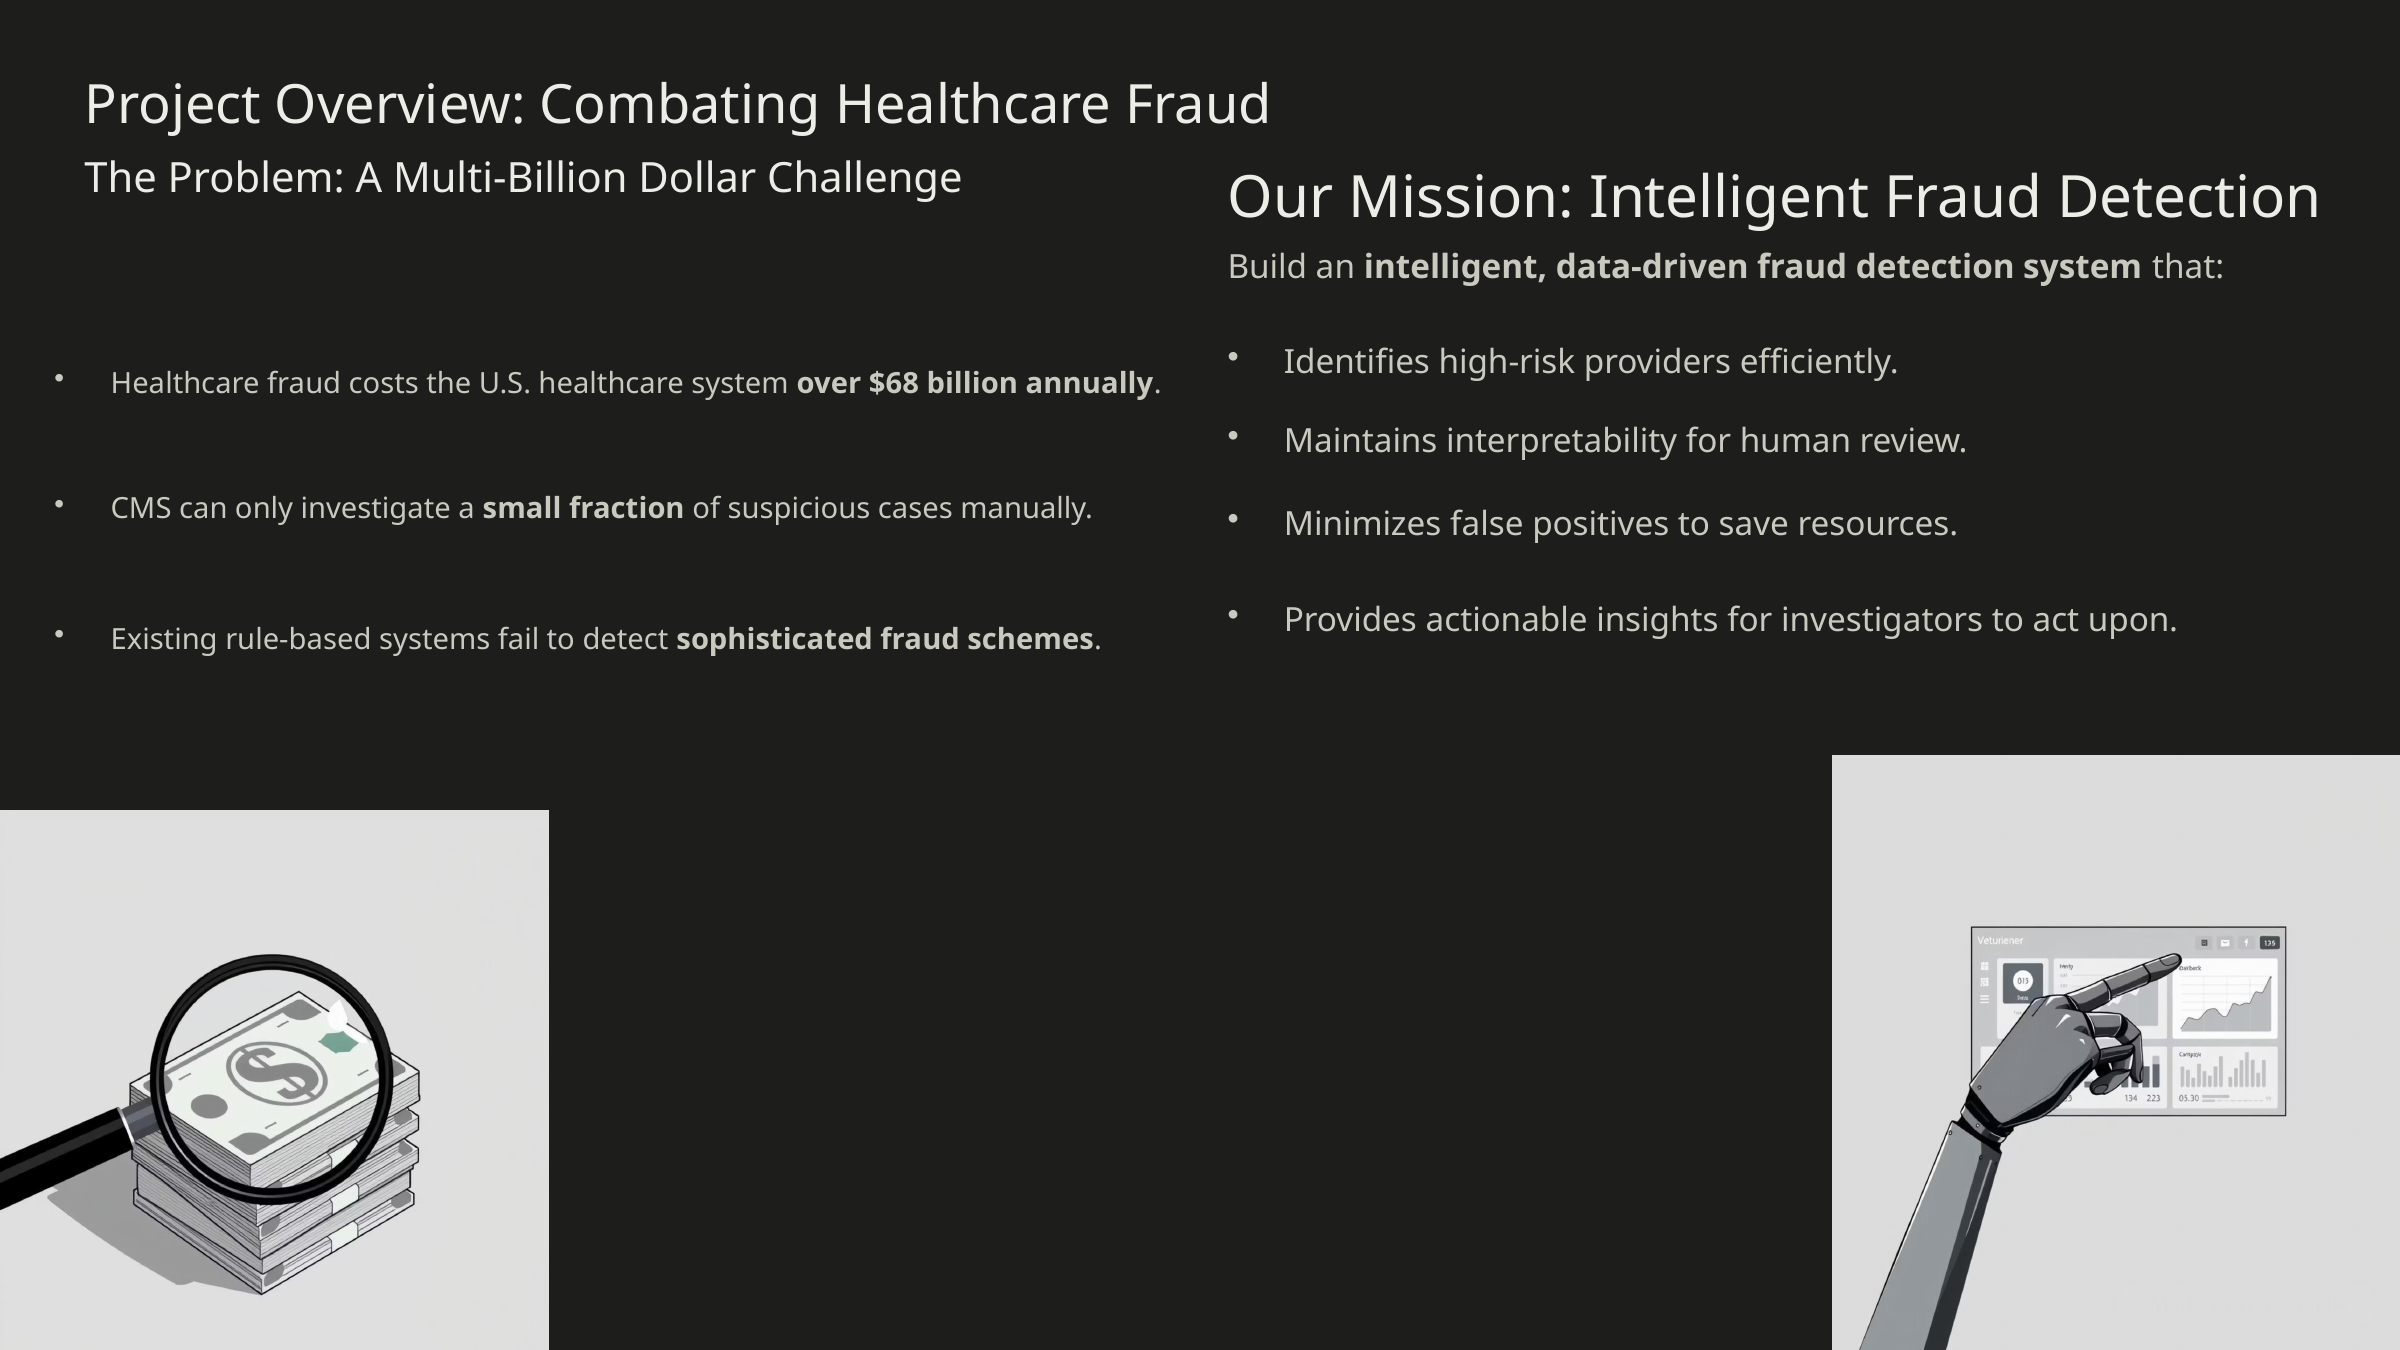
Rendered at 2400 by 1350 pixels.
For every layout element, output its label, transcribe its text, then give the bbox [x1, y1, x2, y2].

text_box Identifies high-risk providers efficiently. [1227, 345, 2317, 381]
text_box Healthcare fraud costs the U.S. healthcare system over $68 billion annually. [54, 364, 1144, 400]
text_box The Problem: A Multi-Billion Dollar Challenge [84, 160, 909, 230]
text_box Our Mission: Intelligent Fraud Detection [1227, 188, 1880, 230]
text_box Build an intelligent, data-driven fraud detection system that: [1227, 250, 2317, 286]
text_box Maintains interpretability for human review. [1227, 424, 2317, 460]
text_box Provides actionable insights for investigators to act upon. [1227, 603, 2317, 639]
text_box Project Overview: Combating Healthcare Fraud [84, 66, 1370, 135]
picture [1831, 755, 2400, 1350]
text_box CMS can only investigate a small fraction of suspicious cases manually. [54, 490, 1144, 526]
text_box Minimizes false positives to save resources. [1227, 507, 2317, 543]
text_box Existing rule-based systems fail to detect sophisticated fraud schemes. [54, 620, 1144, 656]
picture [0, 810, 549, 1350]
